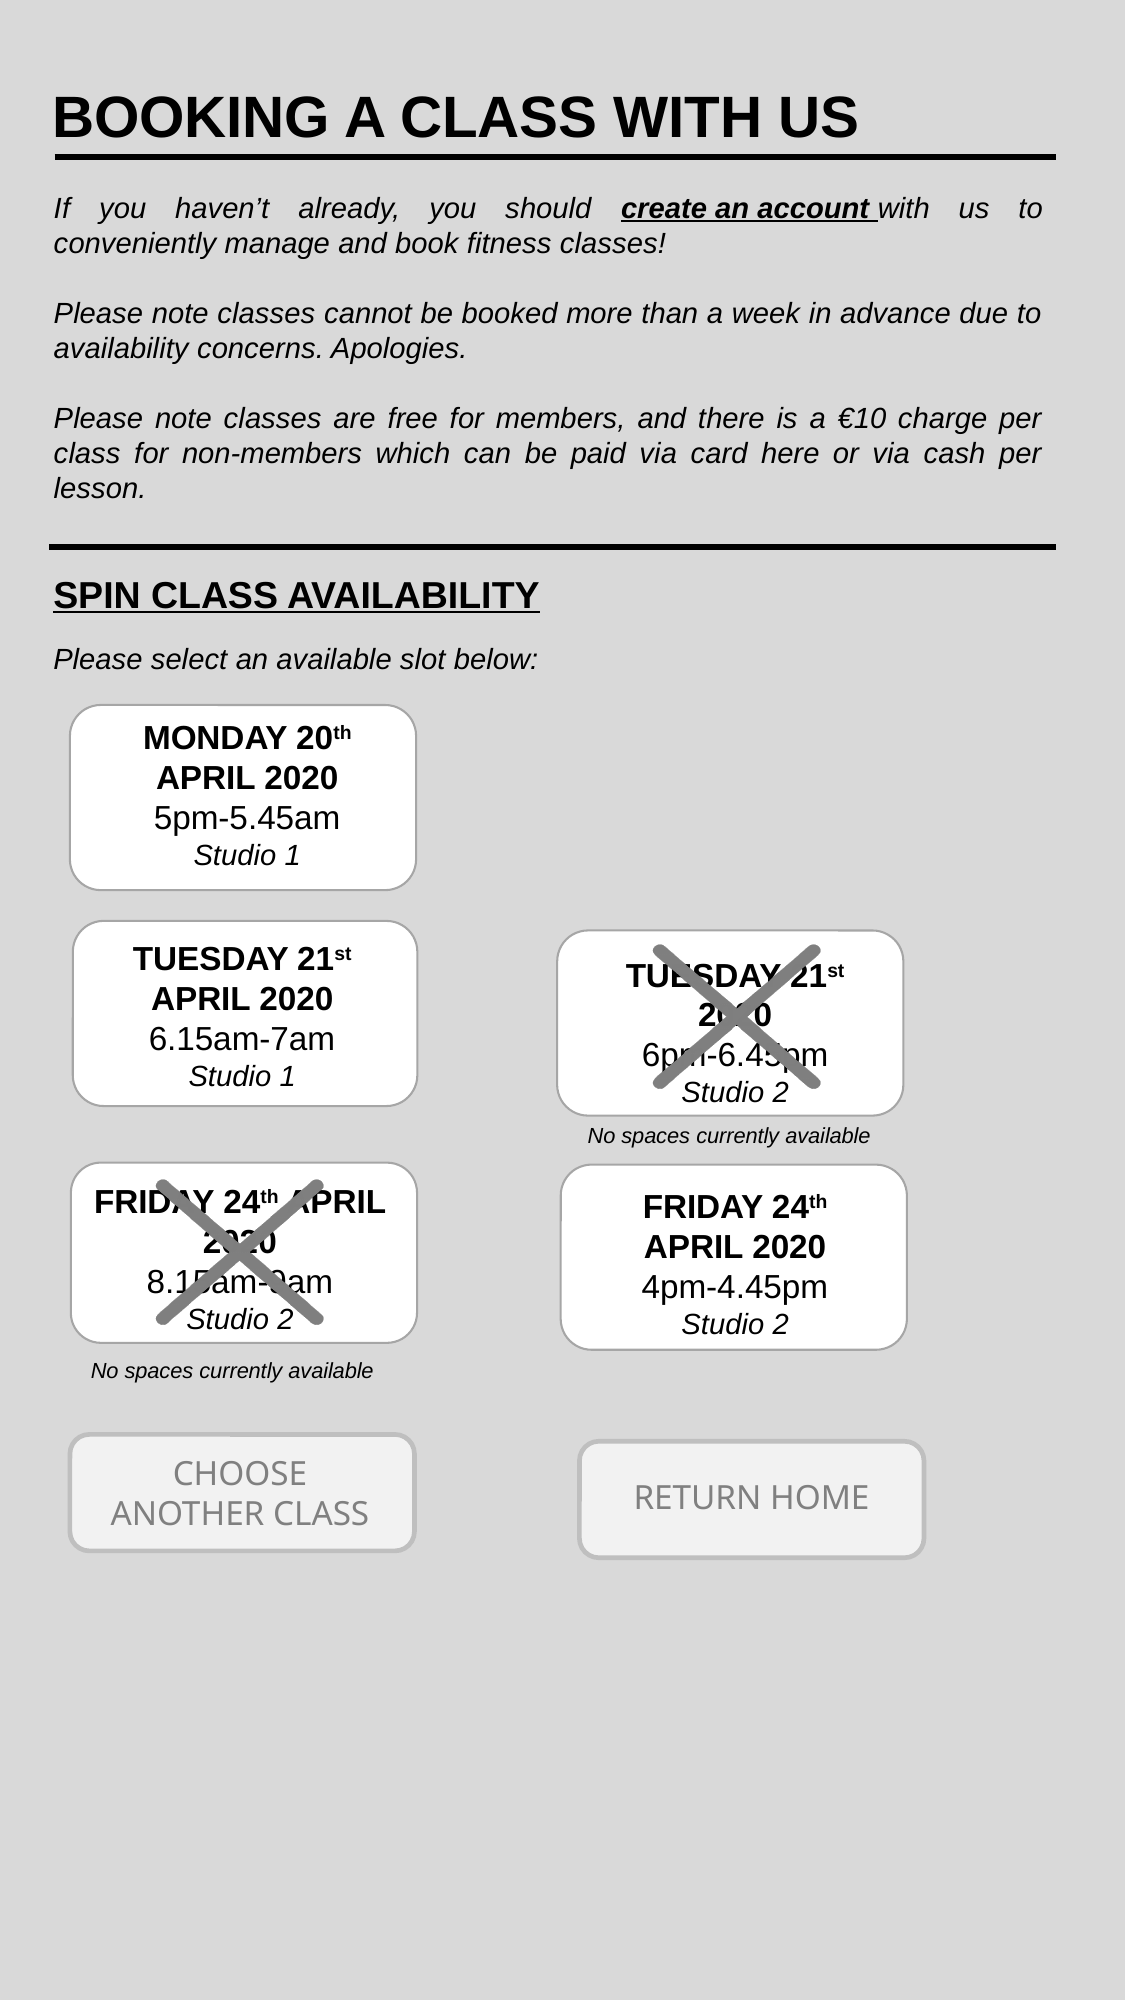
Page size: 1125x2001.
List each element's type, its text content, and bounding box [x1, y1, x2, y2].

picture [636, 930, 837, 1103]
text_box [578, 1440, 926, 1559]
picture [139, 1165, 340, 1339]
text_box [68, 1433, 416, 1552]
text_box CHOOSE ANOTHER CLASS [80, 1444, 401, 1540]
text_box FRIDAY 24th APRIL 2020 8.15am-9am Studio 2 [62, 1172, 418, 1343]
text_box [415, 937, 419, 1090]
text_box If you haven’t already, you should create an account with us to conveniently manage and book fitness classes! Please note classes cannot be booked more than a week in advance due to availability concerns. Apologies. Please note classes are free for members, and there is a €10 charge per class for non-members which can be paid via card here or via cash per lesson. [39, 182, 1058, 512]
text_box FRIDAY 24th APRIL 2020 4pm-4.45pm Studio 2 [590, 1177, 880, 1348]
text_box [77, 1161, 411, 1172]
text_box TUESDAY 21st APRIL 2020 6.15am-7am Studio 1 [69, 929, 415, 1100]
text_box No spaces currently available [57, 1349, 408, 1391]
text_box TUESDAY 21st 2020 6pm-6.45pm Studio 2 [574, 946, 896, 1114]
text_box RETURN HOME [617, 1469, 887, 1524]
text_box MONDAY 20th APRIL 2020 5pm-5.45am Studio 1 [80, 709, 415, 879]
text_box No spaces currently available [553, 1114, 905, 1156]
text_box [0, 0, 1125, 2000]
text_box SPIN CLASS AVAILABILITY [38, 563, 1067, 624]
text_box Please select an available slot below: [38, 633, 1058, 684]
text_box [83, 1100, 407, 1108]
text_box [83, 703, 403, 709]
text_box [559, 1163, 908, 1351]
text_box [68, 711, 411, 892]
text_box [556, 929, 905, 1114]
text_box BOOKING A CLASS WITH US [37, 71, 922, 157]
text_box [81, 919, 409, 929]
